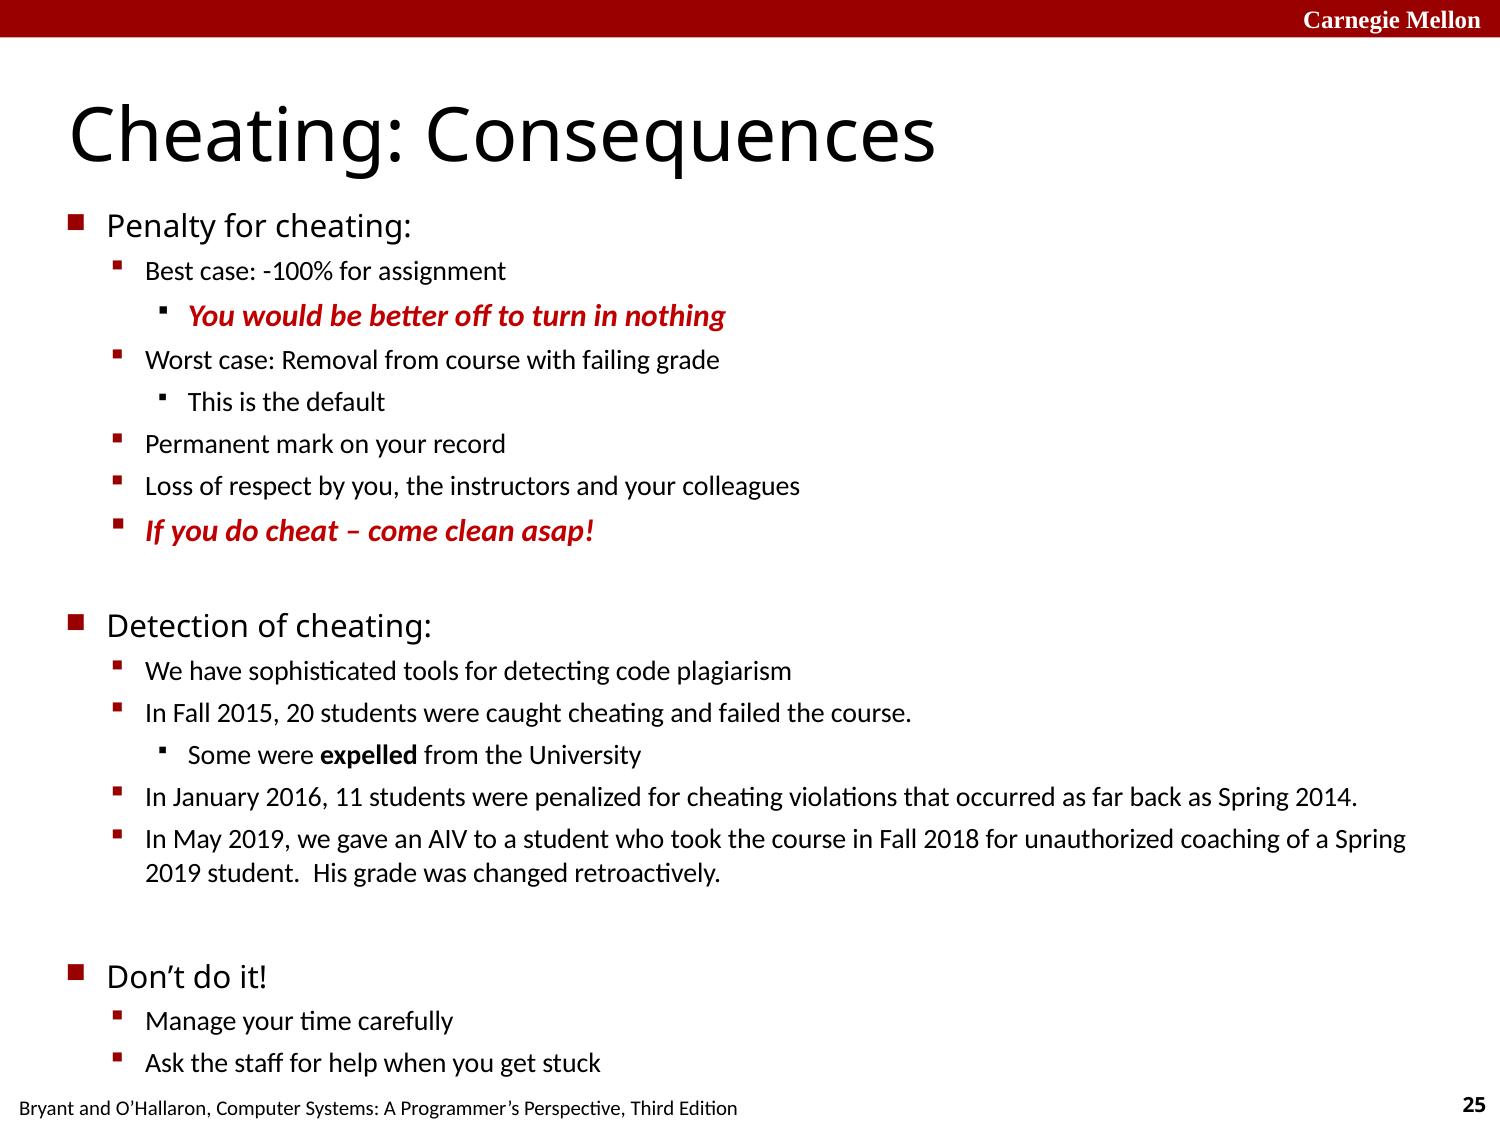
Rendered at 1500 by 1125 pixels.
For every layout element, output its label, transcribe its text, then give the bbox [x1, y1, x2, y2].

list Penalty for cheating: Best case: -100% for assignment You would be better off to turn in nothing Worst case: Removal from course with failing grade This is the default Permanent mark on your record Loss of respect by you, the instructors and your colleagues If you do cheat – come clean asap! Detection of cheating: We have sophisticated tools for detecting code plagiarism In Fall 2015, 20 students were caught cheating and failed the course. Some were expelled from the University In January 2016, 11 students were penalized for cheating violations that occurred as far back as Spring 2014. In May 2019, we gave an AIV to a student who took the course in Fall 2018 for unauthorized coaching of a Spring 2019 student. His grade was changed retroactively. Don’t do it! Manage your time carefully Ask the staff for help when you get stuck [62, 199, 1438, 1092]
title Cheating: Consequences [62, 41, 1438, 199]
